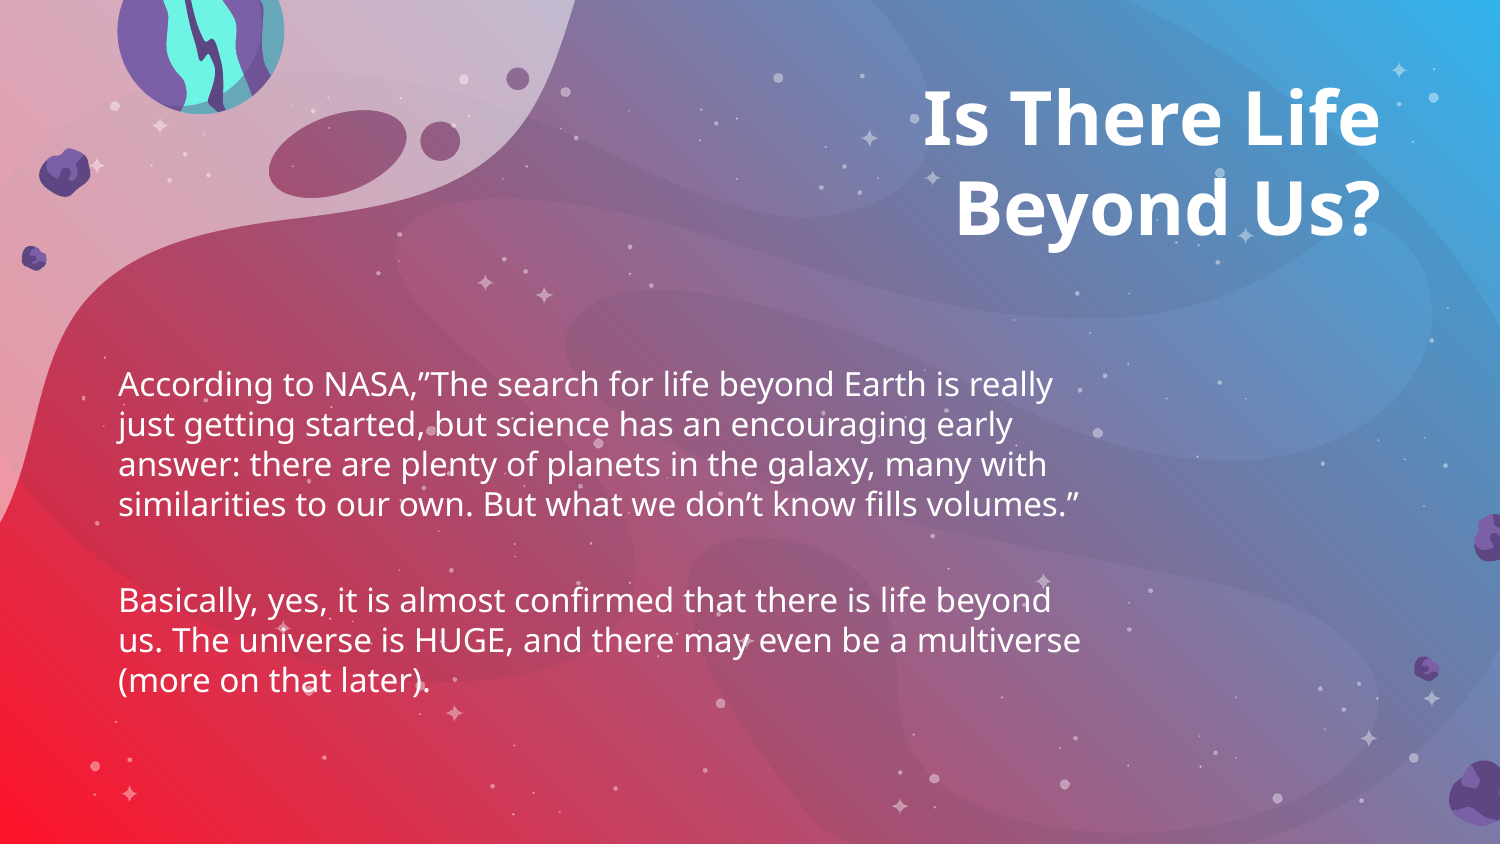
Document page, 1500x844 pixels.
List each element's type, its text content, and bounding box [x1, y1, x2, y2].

picture [421, 122, 460, 160]
subtitle According to NASA,”The search for life beyond Earth is really just getting started, but science has an encouraging early answer: there are plenty of planets in the galaxy, many with similarities to our own. But what we don’t know fills volumes.” Basically, yes, it is almost confirmed that there is life beyond us. The universe is HUGE, and there may even be a multiverse (more on that later). [118, 307, 1098, 756]
picture [269, 111, 406, 198]
title Is There Life Beyond Us? [750, 70, 1382, 149]
picture [0, 0, 1500, 844]
picture [507, 68, 529, 90]
